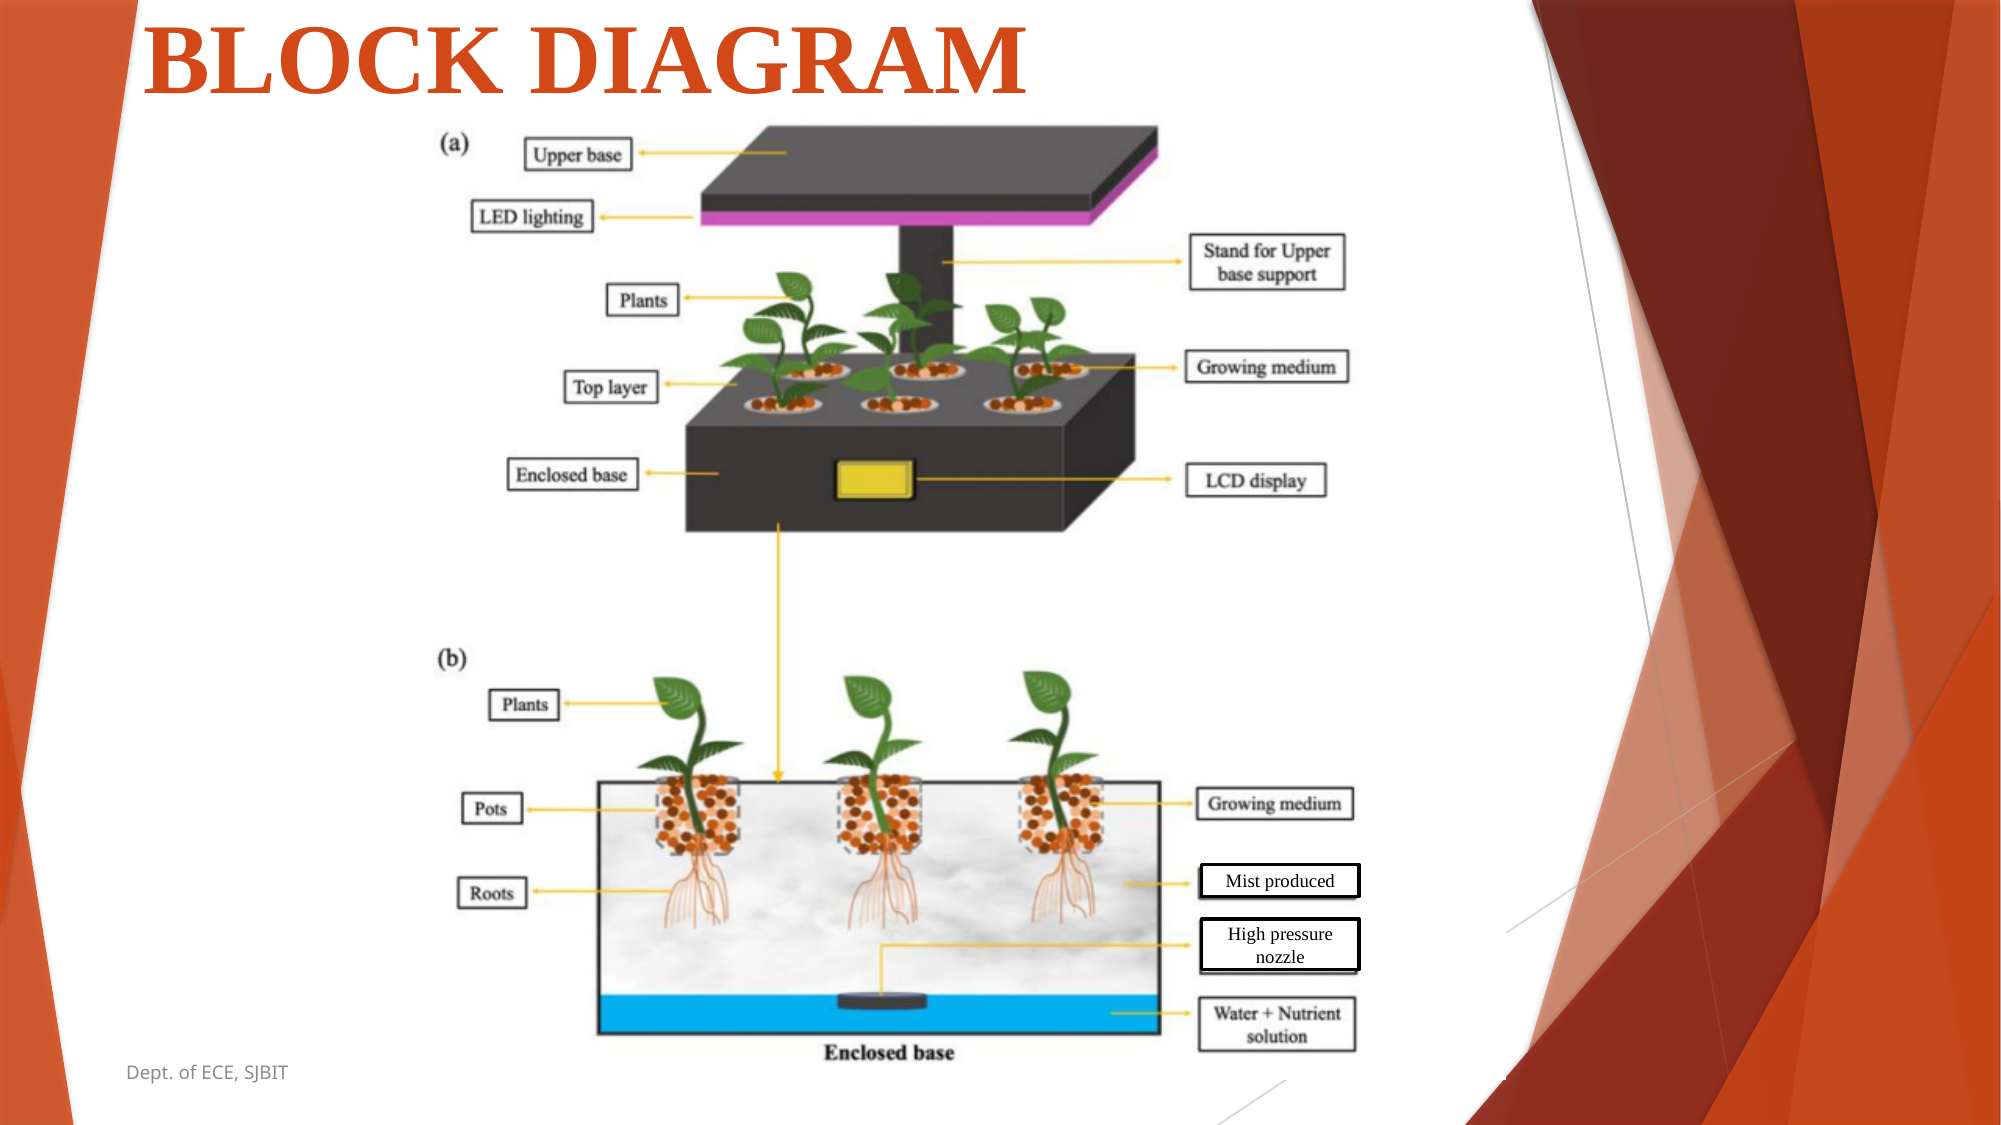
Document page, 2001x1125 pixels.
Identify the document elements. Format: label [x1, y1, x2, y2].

text_box [0, 0, 2000, 1125]
picture [301, 97, 1507, 1081]
